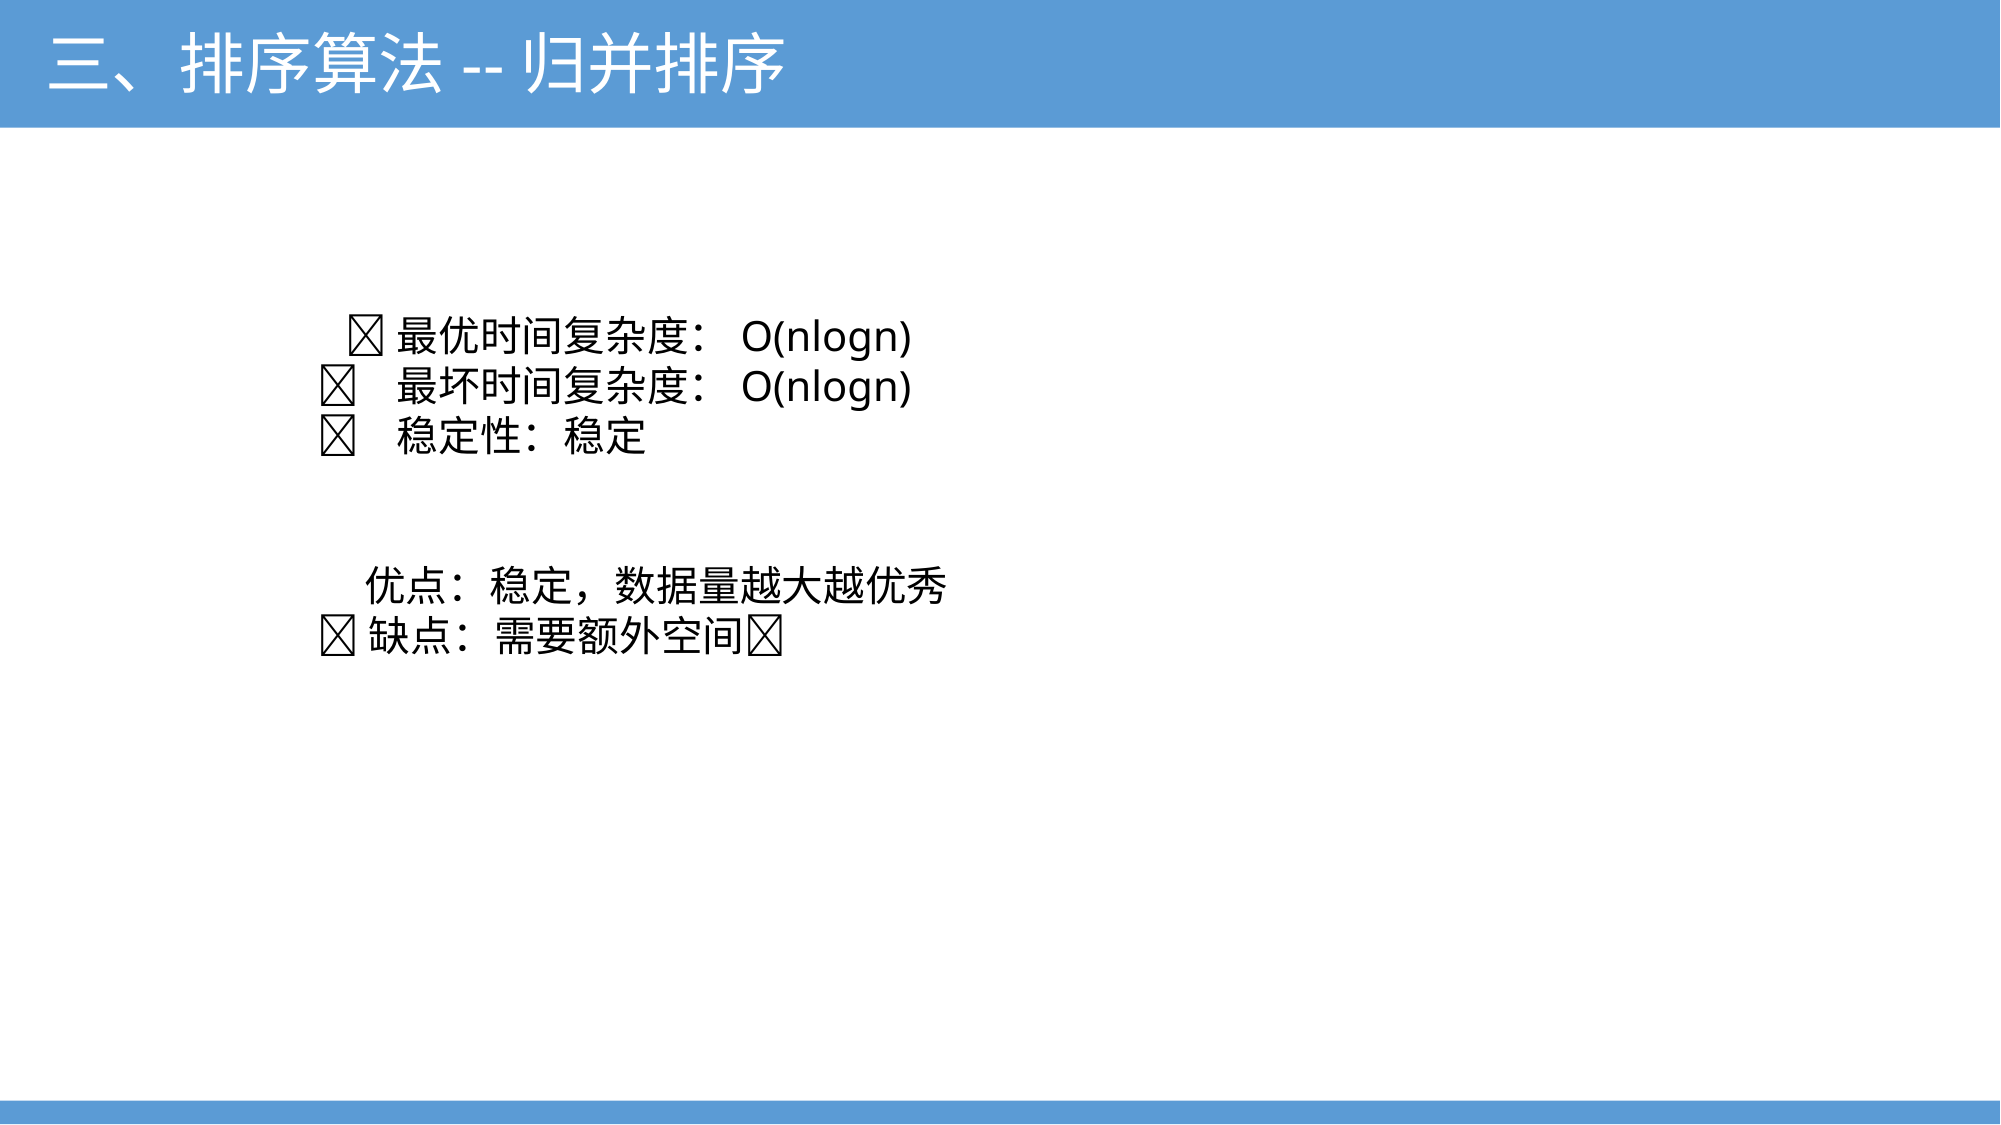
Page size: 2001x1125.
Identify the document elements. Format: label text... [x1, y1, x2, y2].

text_box 三、排序算法--归并排序 [30, 13, 1137, 109]
text_box 最优时间复杂度：O(nlogn)  最坏时间复杂度：O(nlogn)  稳定性：稳定 优点：稳定，数据量越大越优秀 缺点：需要额外空间 [302, 302, 1730, 668]
